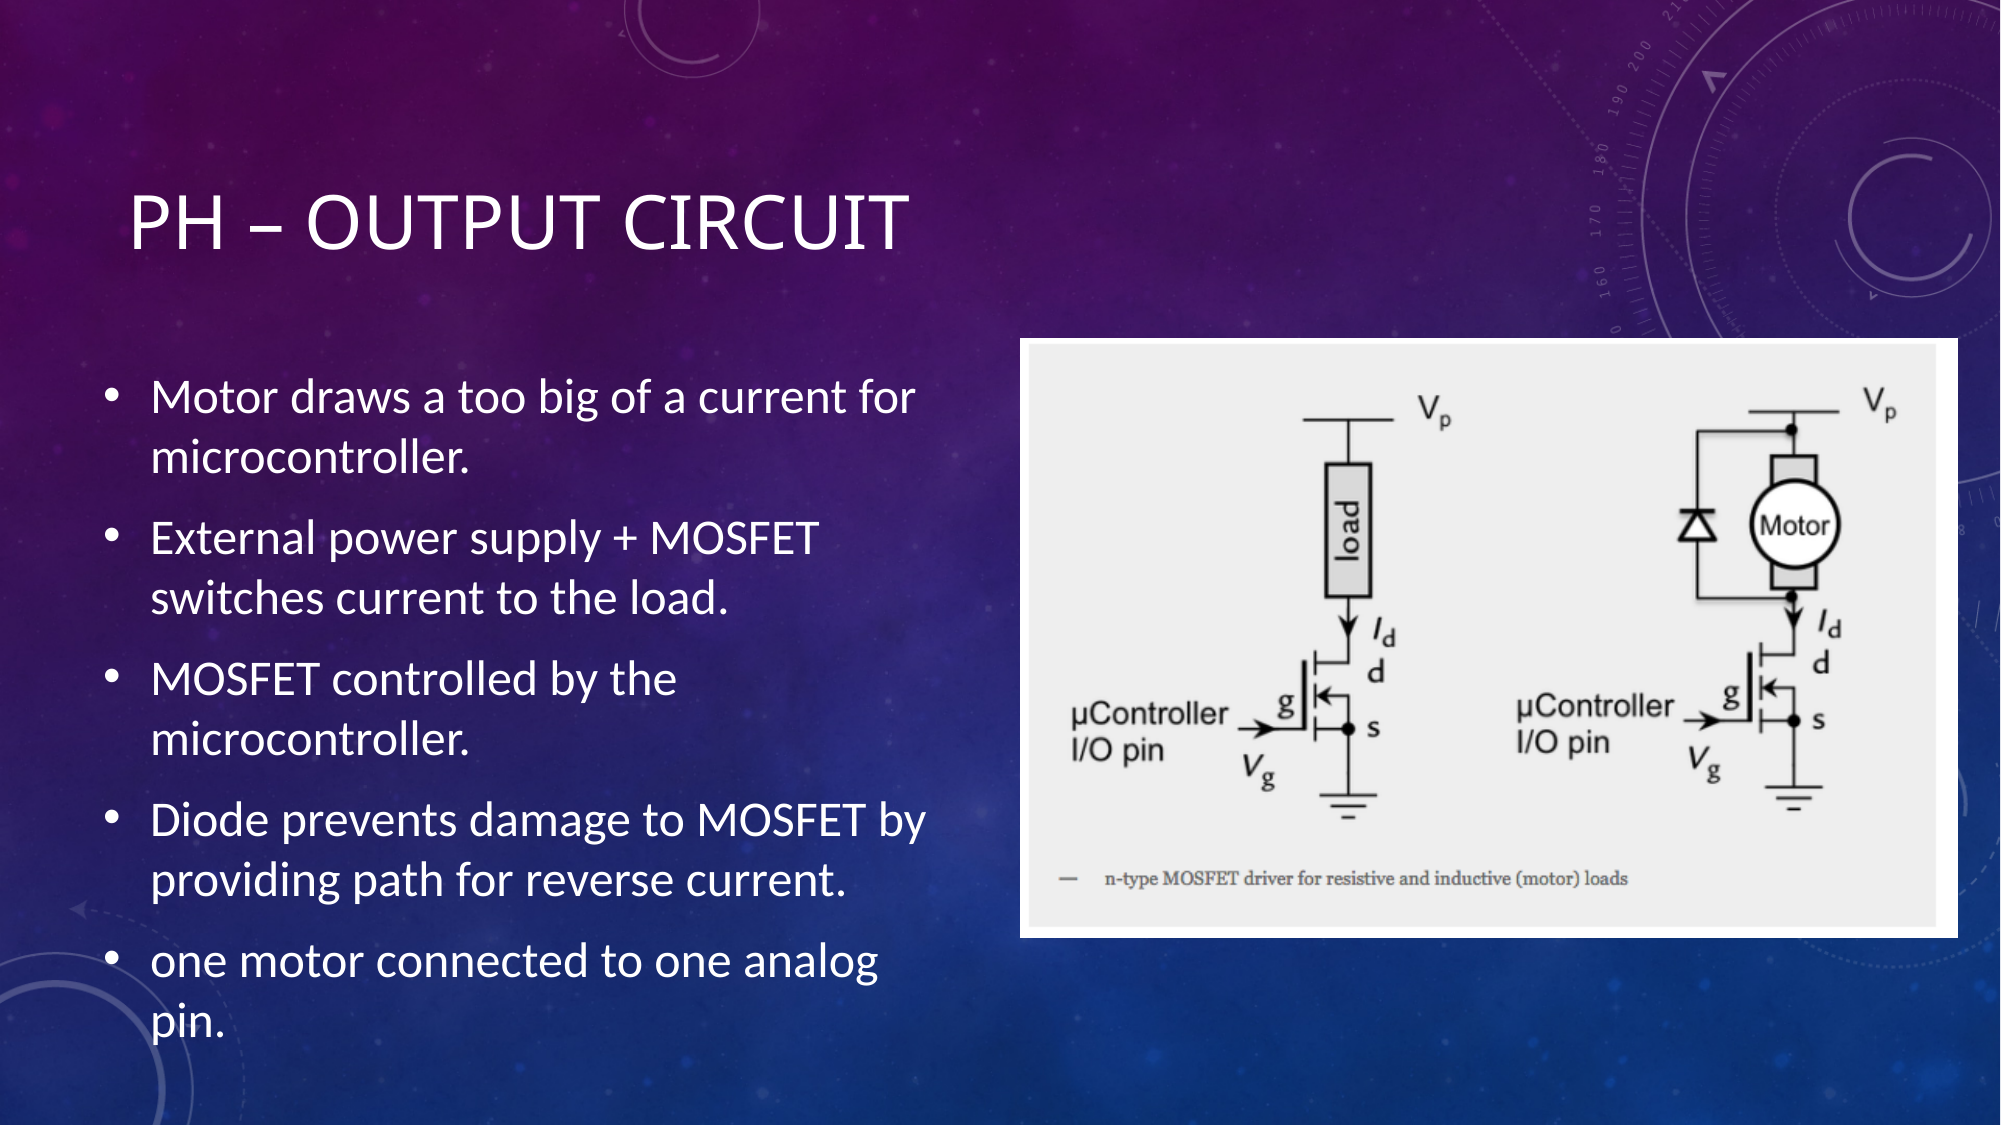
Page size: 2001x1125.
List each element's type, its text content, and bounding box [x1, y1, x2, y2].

title pH – Output circuit [112, 99, 1775, 339]
picture [0, 0, 2001, 1125]
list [1020, 338, 1958, 938]
text_box Motor draws a too big of a current for microcontroller. External power supply + MOSFET switches current to the load. MOSFET controlled by the microcontroller. Diode prevents damage to MOSFET by providing path for reverse current. one motor connected to one analog pin. [88, 313, 955, 1098]
